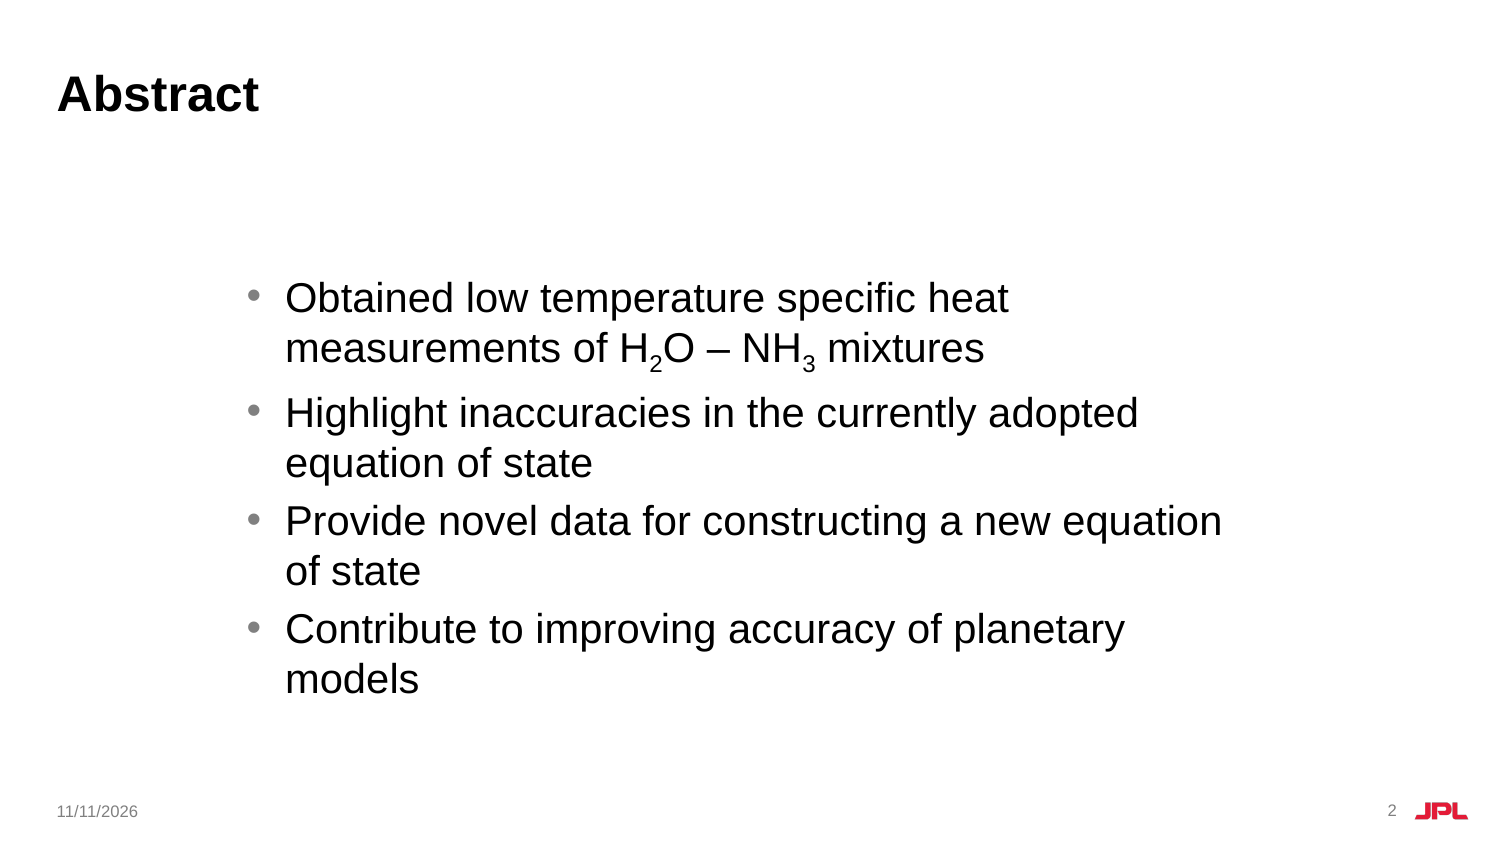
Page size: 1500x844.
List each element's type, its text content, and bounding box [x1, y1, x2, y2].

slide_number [41, 787, 229, 833]
title Abstract [41, 53, 1439, 125]
list Obtained low temperature specific heat measurements of H2O – NH3 mixtures Highlight inaccuracies in the currently adopted equation of state Provide novel data for constructing a new equation of state Contribute to improving accuracy of planetary models [231, 262, 1269, 709]
slide_number 2 [1265, 787, 1412, 833]
